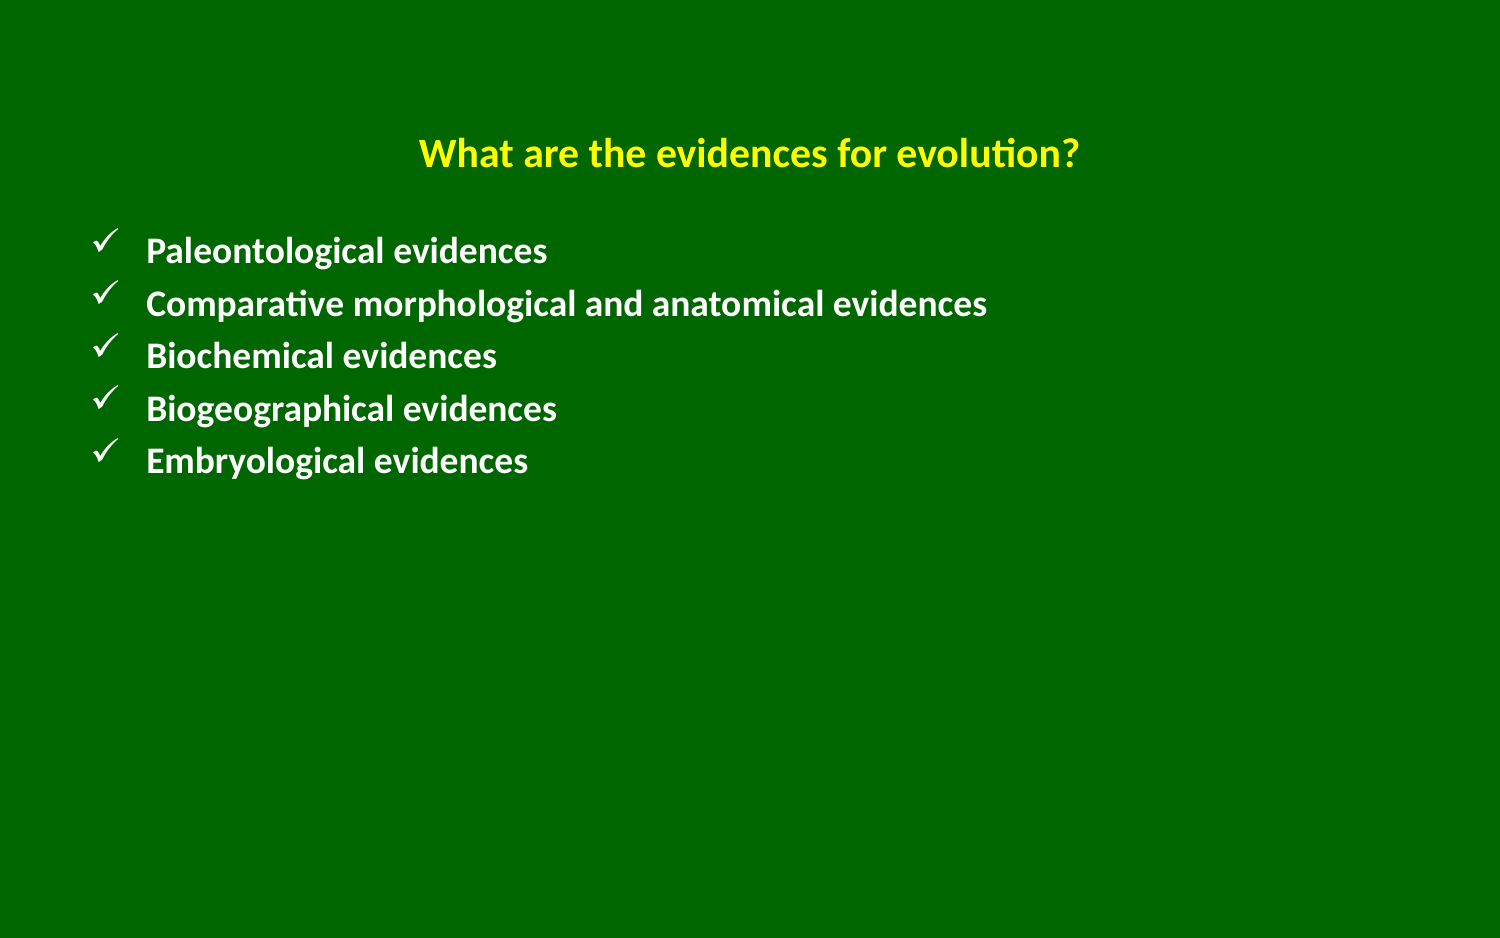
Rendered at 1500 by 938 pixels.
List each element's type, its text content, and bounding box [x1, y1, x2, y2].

title What are the evidences for evolution? [0, 80, 1500, 222]
list Paleontological evidences Comparative morphological and anatomical evidences Biochemical evidences Biogeographical evidences Embryological evidences [75, 218, 1425, 838]
